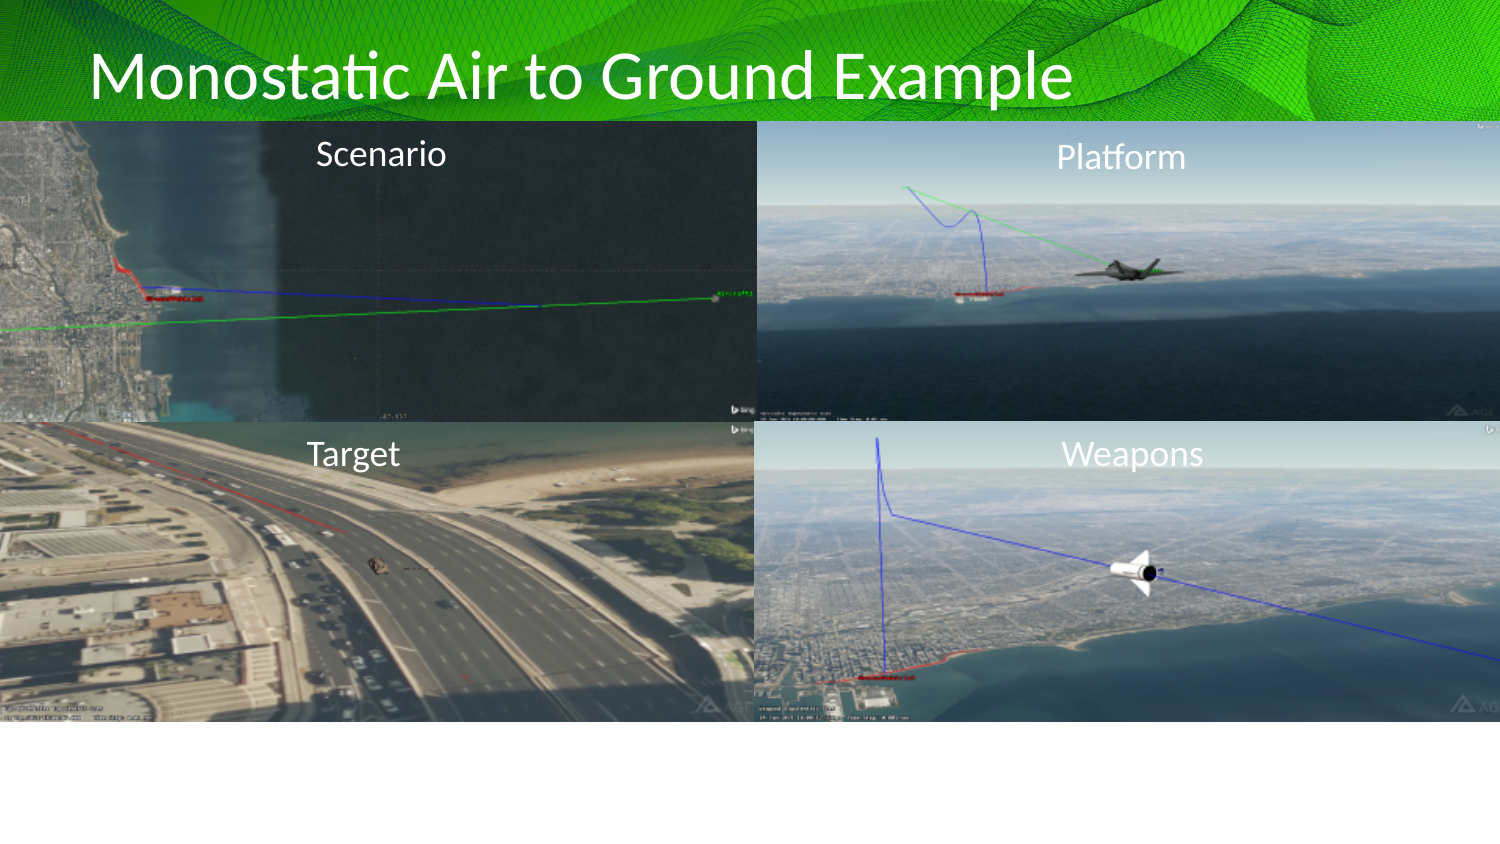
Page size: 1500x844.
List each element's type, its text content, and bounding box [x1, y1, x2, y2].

picture [0, 0, 1500, 844]
title Monostatic Air to Ground Example [73, 21, 1427, 120]
